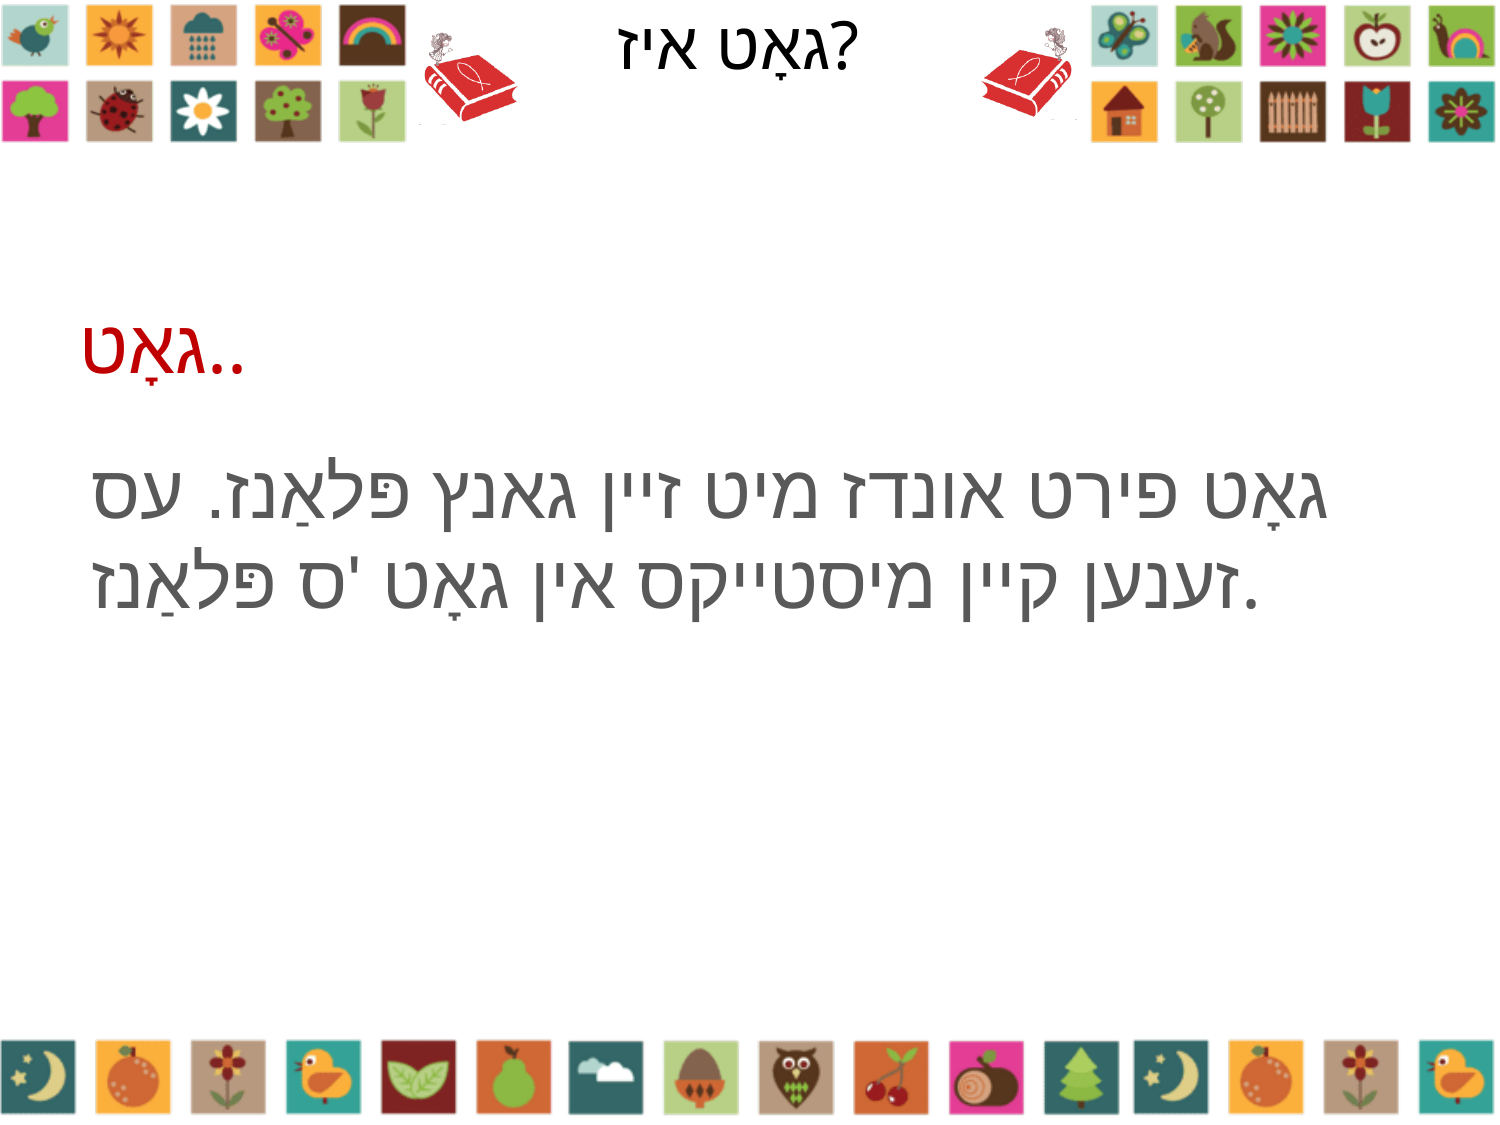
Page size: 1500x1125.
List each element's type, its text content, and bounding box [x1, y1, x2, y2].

picture [950, 3, 1500, 150]
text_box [0, 1028, 1500, 1118]
text_box גאָט פירט אונדז מיט זיין גאנץ פּלאַנז. עס זענען קיין מיסטייקס אין גאָט 'ס פּלאַנז. [76, 436, 1424, 632]
text_box גאָט.. [64, 290, 1412, 396]
text_box גאָט איז? [414, 0, 1080, 91]
picture [0, 3, 550, 150]
